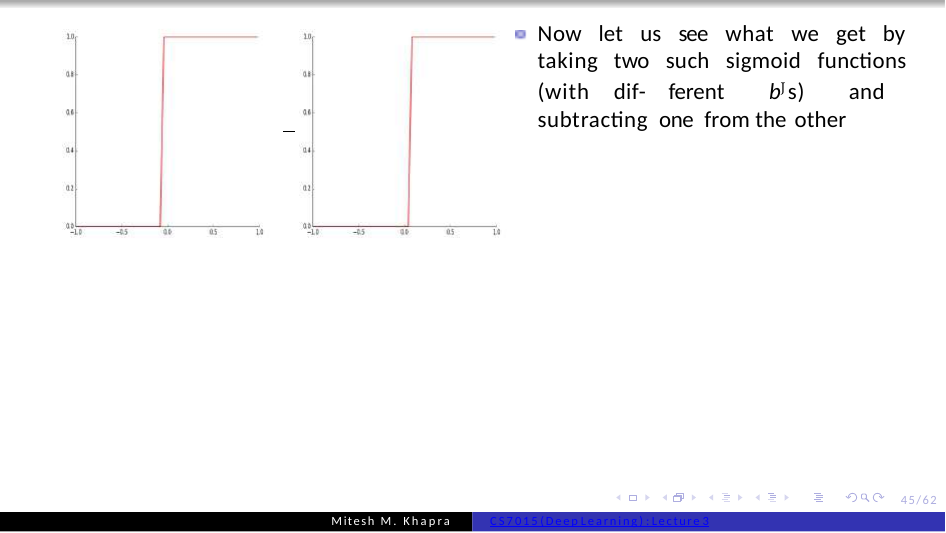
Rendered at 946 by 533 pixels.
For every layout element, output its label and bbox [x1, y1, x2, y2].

text_box [0, 0, 946, 250]
text_box [0, 511, 946, 532]
text_box [898, 493, 941, 508]
